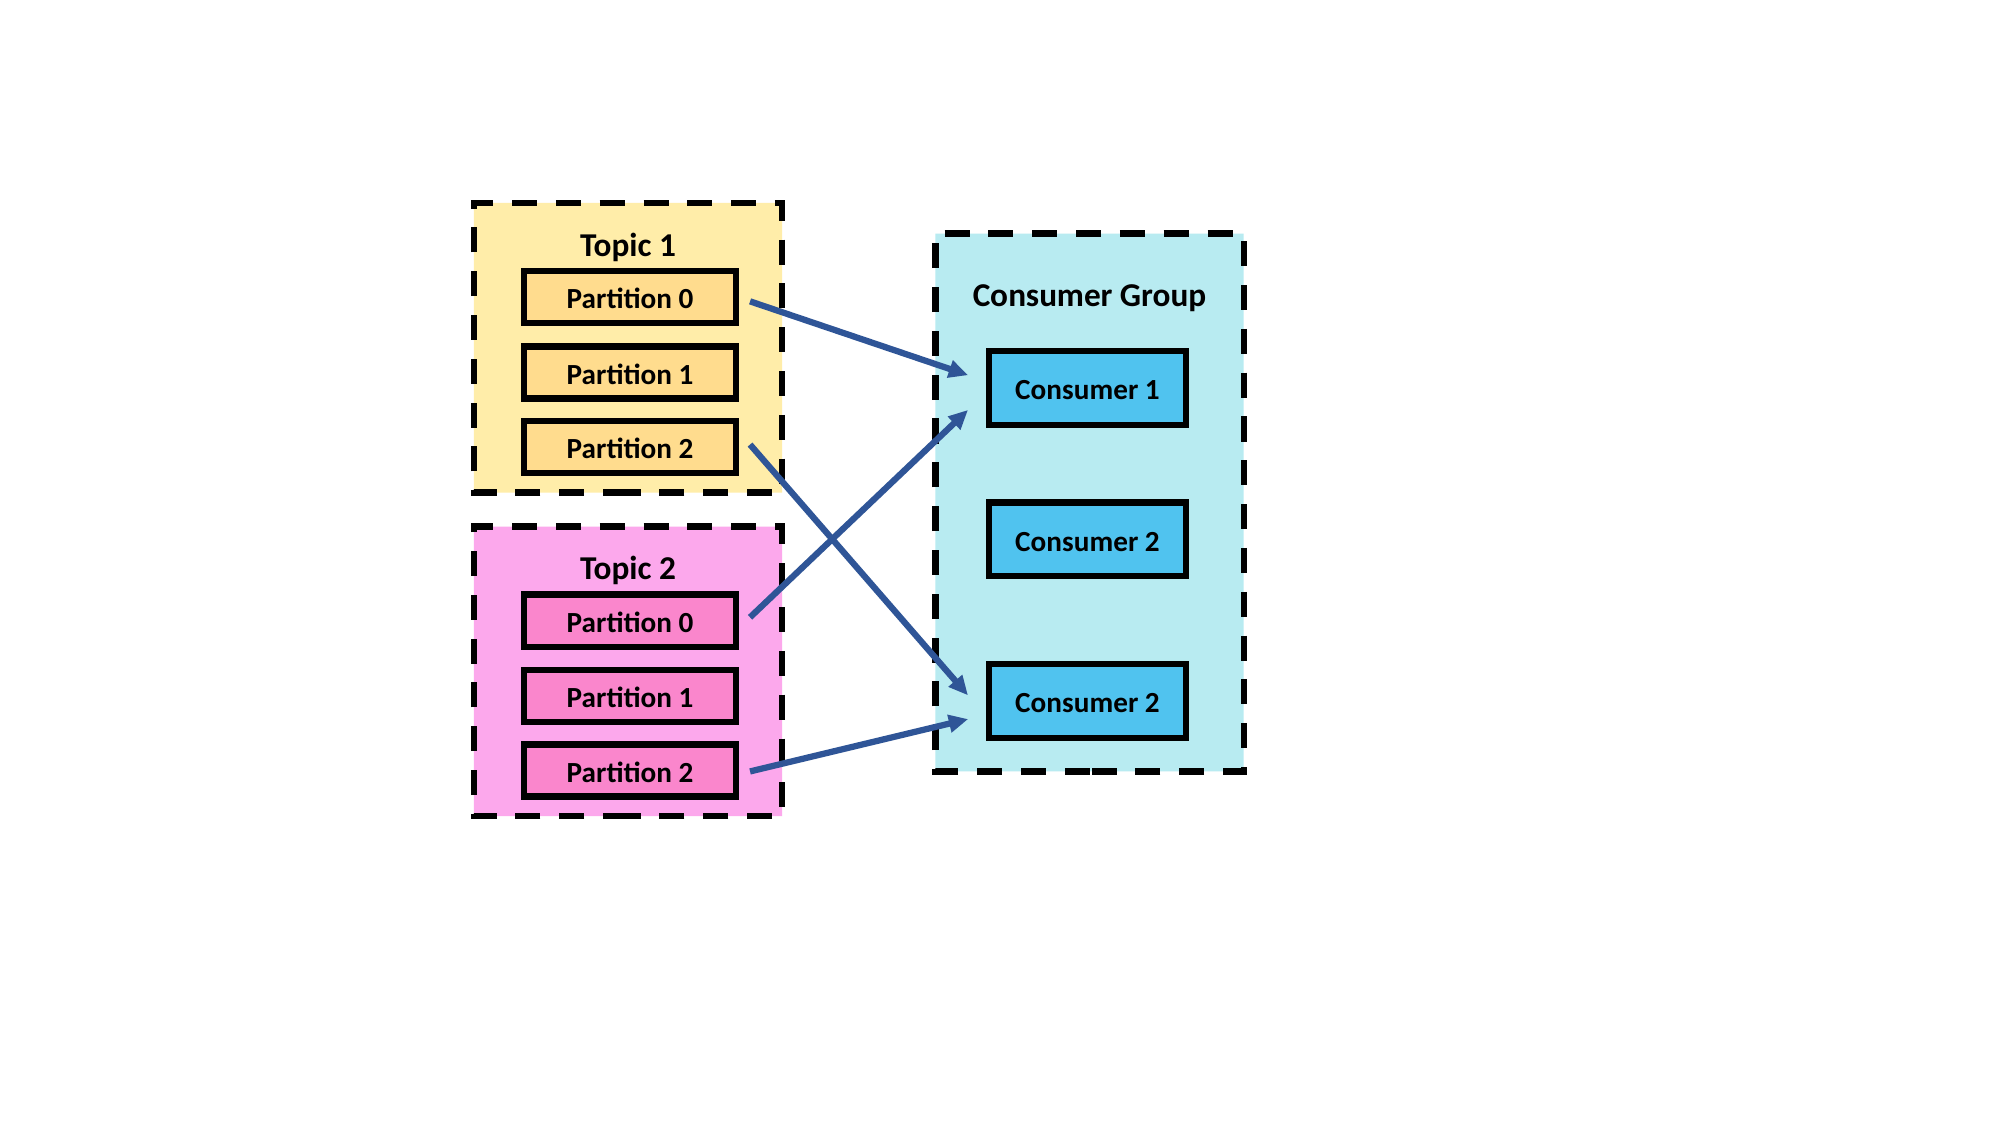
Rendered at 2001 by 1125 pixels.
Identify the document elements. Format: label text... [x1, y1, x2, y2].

text_box Partition 2 [523, 420, 737, 474]
text_box Partition 1 [523, 345, 737, 400]
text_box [749, 410, 968, 618]
text_box Topic 2 [473, 526, 783, 817]
text_box Partition 2 [523, 743, 737, 798]
text_box Consumer 2 [988, 502, 1187, 577]
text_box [749, 719, 968, 772]
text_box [749, 618, 968, 695]
text_box Consumer 1 [988, 350, 1187, 426]
text_box Consumer 2 [988, 663, 1187, 739]
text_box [749, 301, 968, 375]
text_box Consumer Group [934, 233, 1245, 772]
text_box Partition 0 [523, 594, 737, 648]
text_box Partition 1 [523, 669, 737, 723]
text_box Partition 0 [523, 270, 737, 324]
text_box Topic 1 [473, 202, 783, 494]
